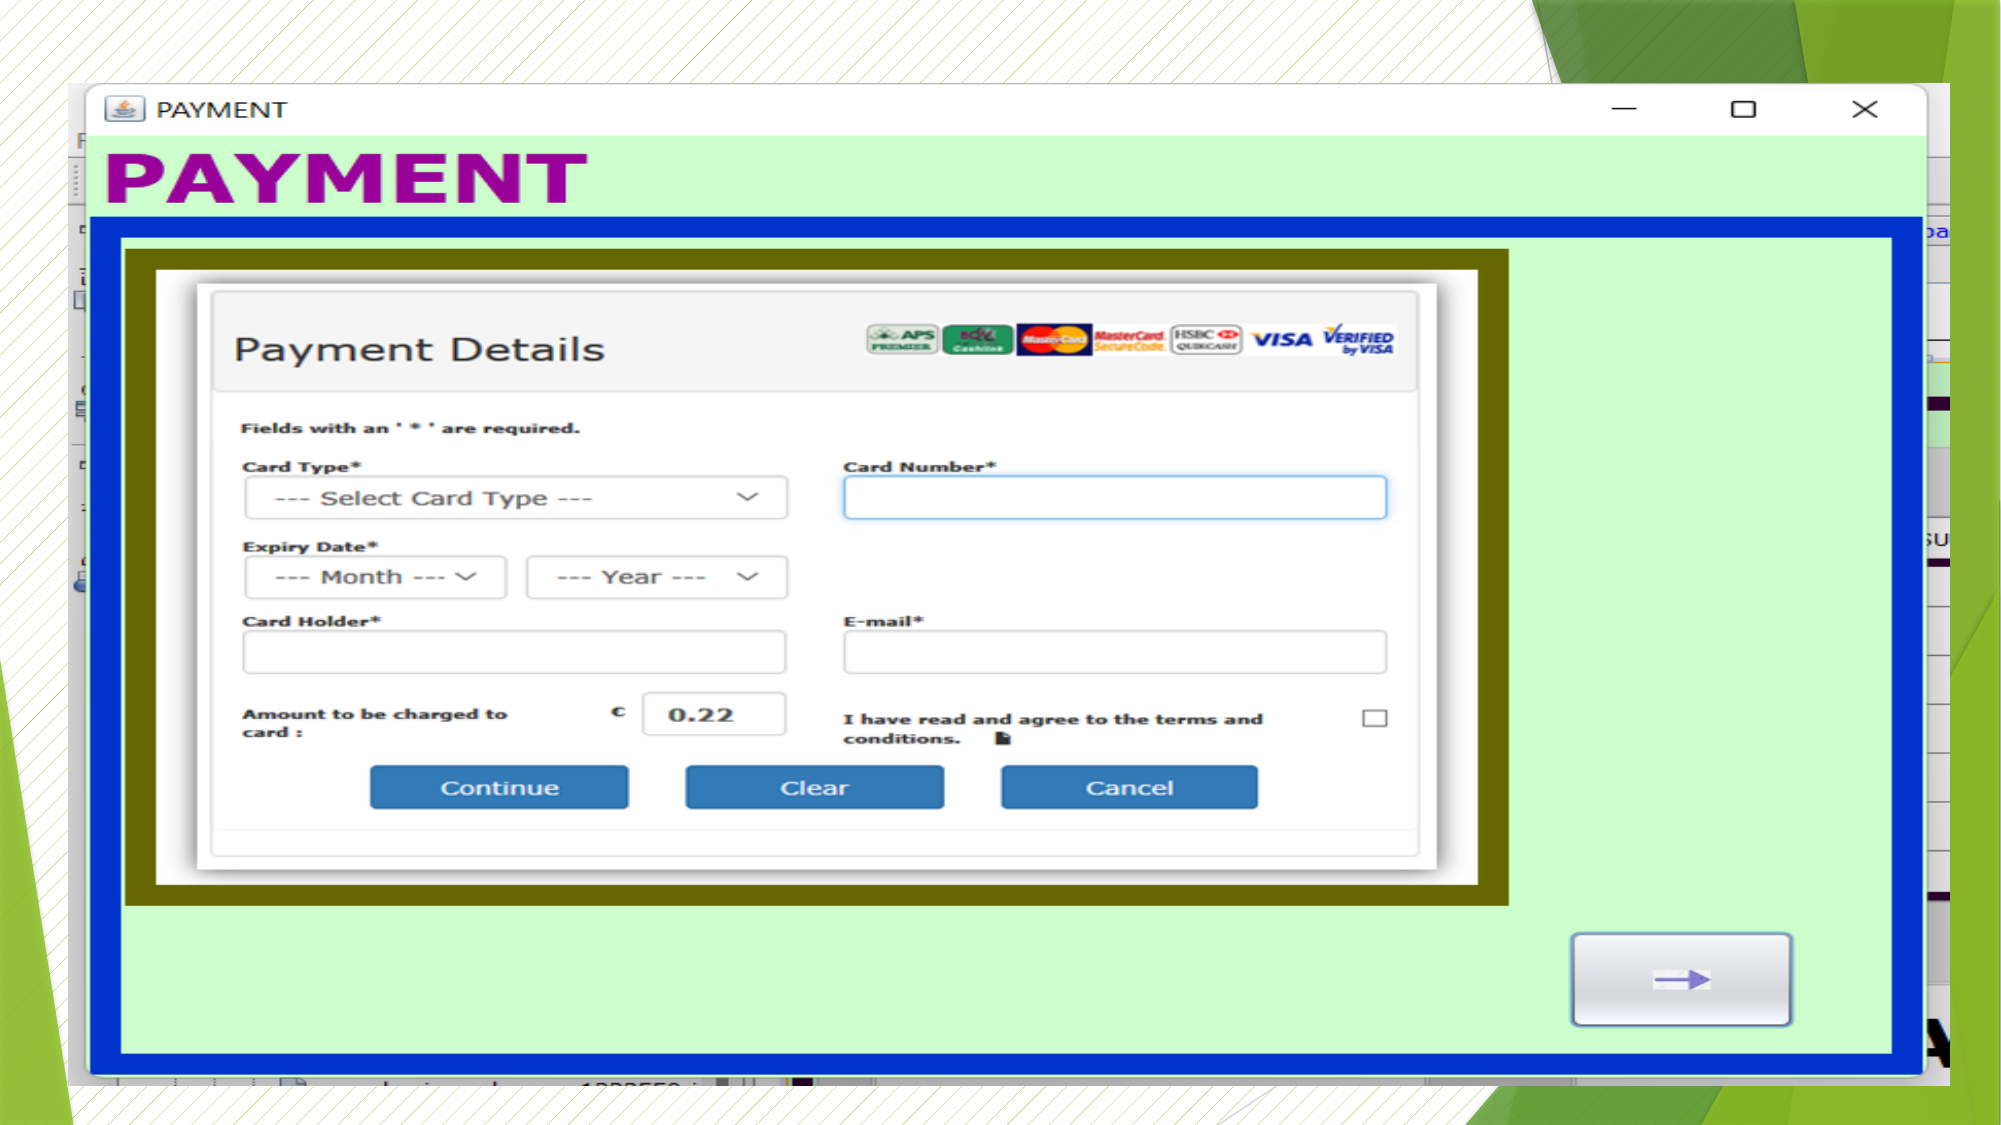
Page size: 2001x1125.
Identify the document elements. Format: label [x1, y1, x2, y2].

picture [67, 82, 1951, 1086]
